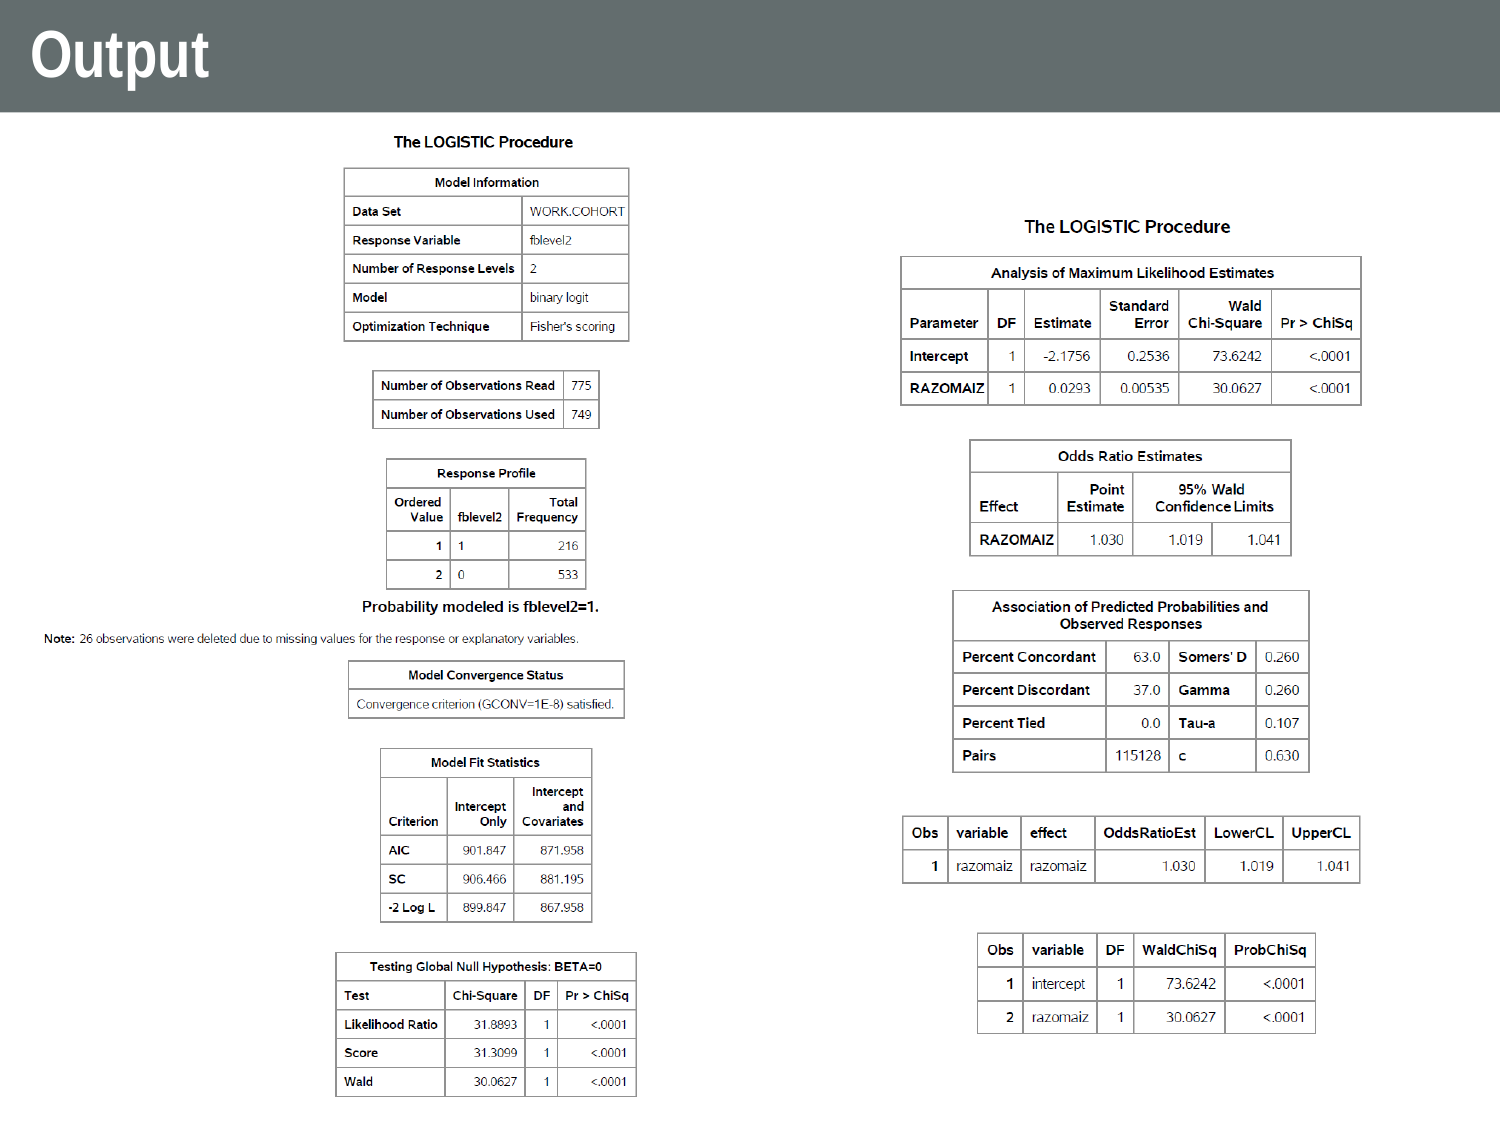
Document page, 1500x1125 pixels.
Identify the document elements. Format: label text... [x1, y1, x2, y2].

picture [40, 124, 692, 1108]
picture [875, 209, 1396, 1052]
title Output [0, 0, 1500, 117]
